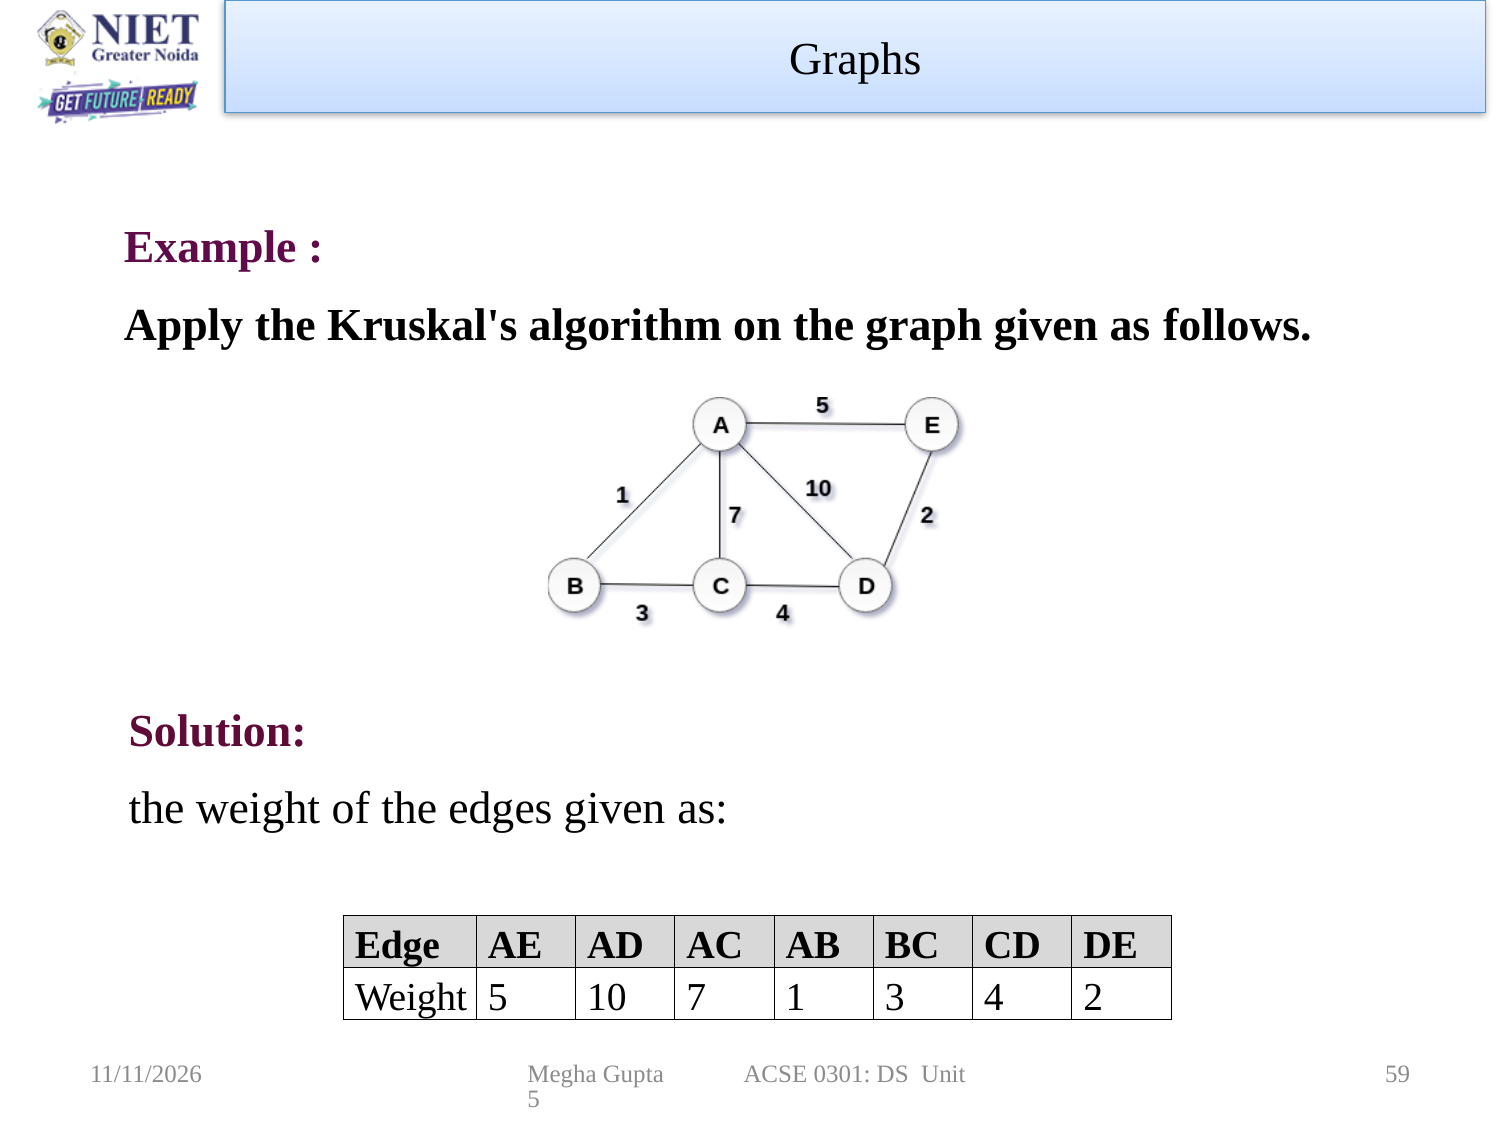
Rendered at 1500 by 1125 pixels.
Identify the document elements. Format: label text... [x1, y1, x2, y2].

table_cell 2 [1072, 968, 1171, 1019]
table_header AD [576, 916, 674, 967]
table_cell 1 [775, 968, 873, 1019]
text_box Example : Apply the Kruskal's algorithm on the graph given as follows. [122, 191, 1383, 350]
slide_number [75, 1042, 425, 1103]
table_header CD [973, 916, 1071, 967]
table_header AC [675, 916, 774, 967]
text_box Graphs [236, 0, 1486, 113]
table_header AB [775, 916, 873, 967]
table_cell 7 [675, 968, 774, 1019]
footer Megha Gupta ACSE 0301: DS Unit 5 [512, 1042, 988, 1103]
table_cell 10 [576, 968, 674, 1019]
table_cell 5 [477, 968, 575, 1019]
table_header Edge [344, 916, 476, 967]
table_cell Weight [344, 968, 476, 1019]
text_box Solution: the weight of the edges given as: [126, 675, 913, 834]
table_cell 4 [973, 968, 1071, 1019]
slide_number 59 [1074, 1042, 1425, 1103]
table_cell 3 [874, 968, 972, 1019]
table_header DE [1072, 916, 1171, 967]
text_box [547, 397, 967, 629]
table_header AE [477, 916, 575, 967]
picture [0, 0, 235, 135]
table_header BC [874, 916, 972, 967]
